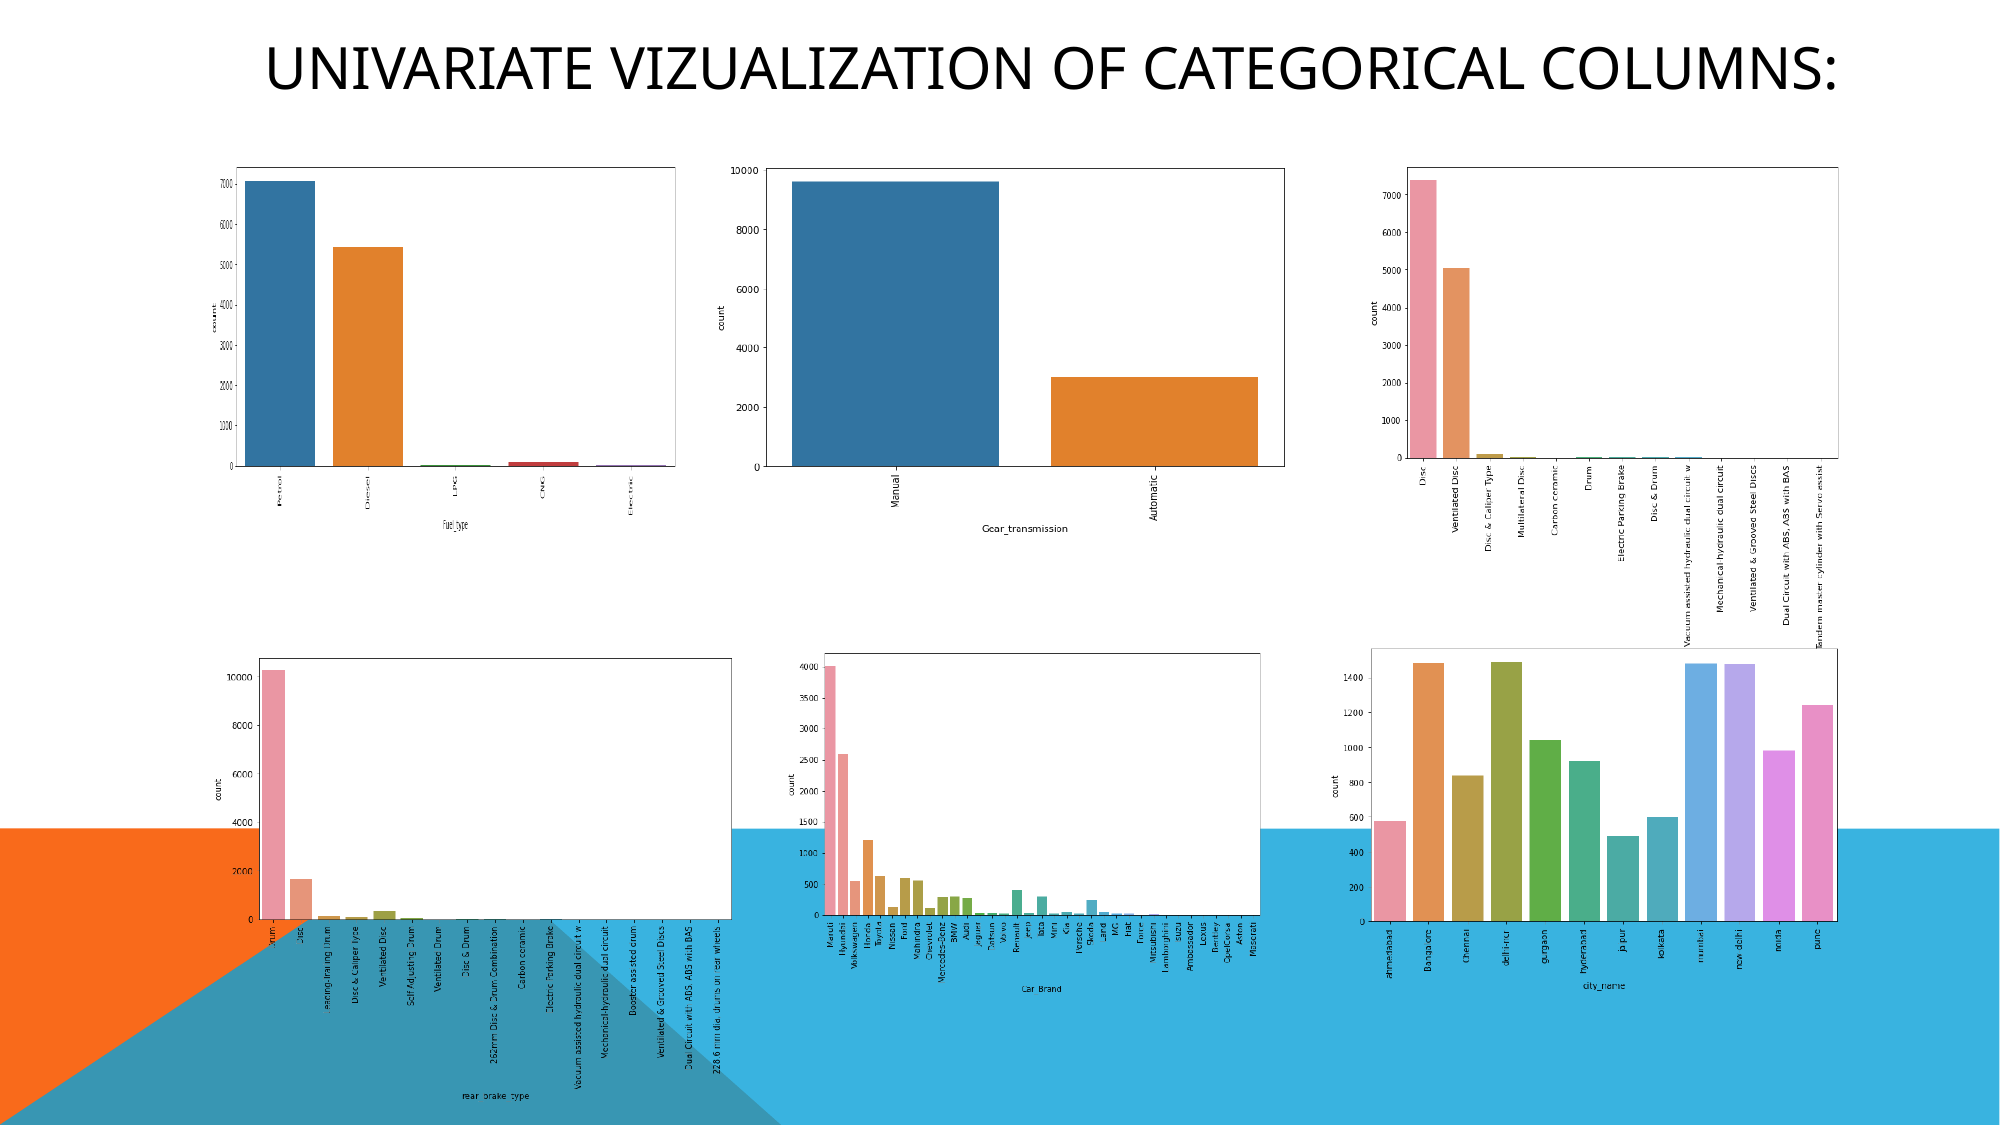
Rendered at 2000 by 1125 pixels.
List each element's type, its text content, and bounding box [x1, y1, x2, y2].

picture [208, 651, 737, 1107]
picture [1325, 160, 1843, 996]
picture [782, 646, 1264, 999]
title Univariate Vizualization of Categorical columns: [249, 19, 1863, 113]
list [710, 160, 1290, 540]
picture [207, 160, 678, 540]
